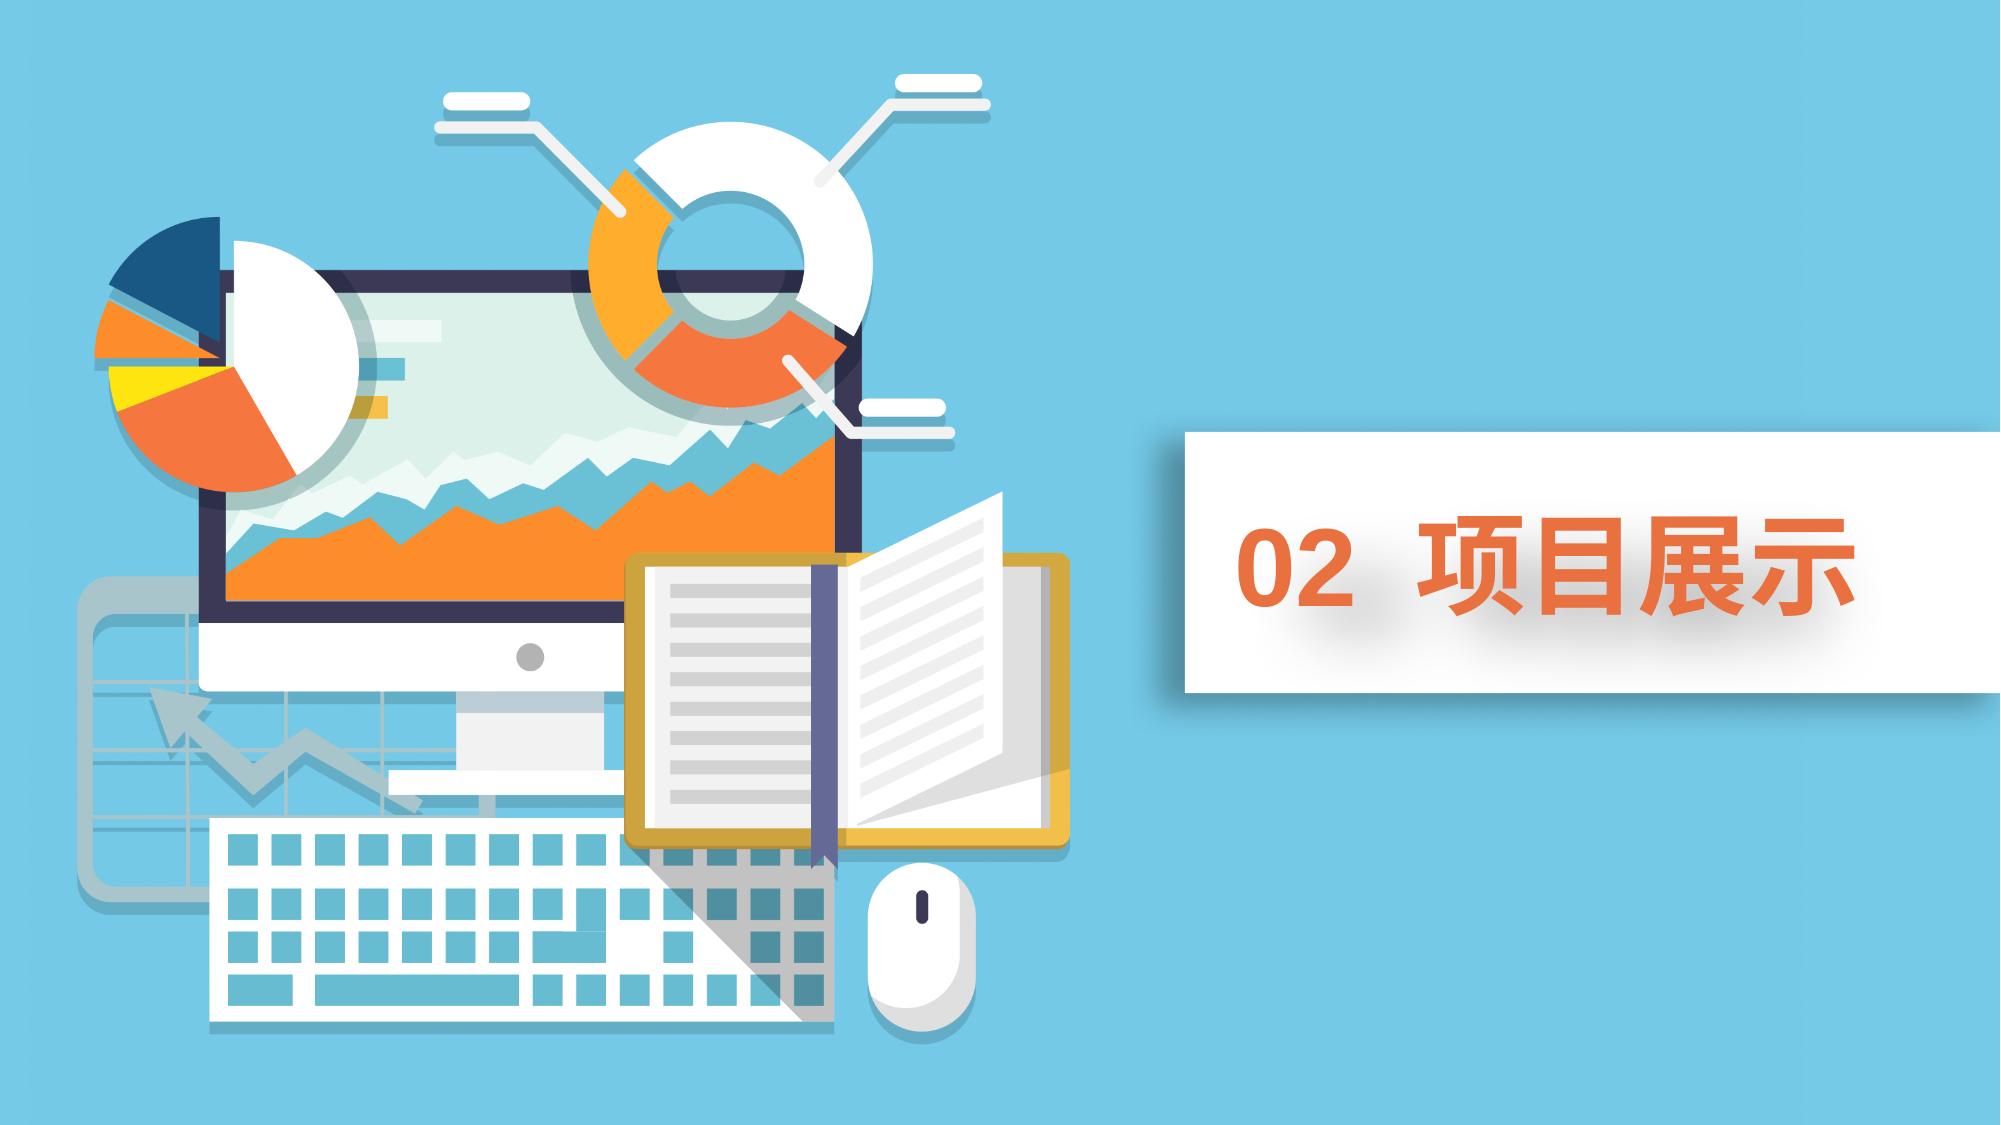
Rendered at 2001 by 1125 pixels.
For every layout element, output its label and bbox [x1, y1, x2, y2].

picture [29, 0, 1804, 1125]
text_box [1184, 431, 2000, 694]
